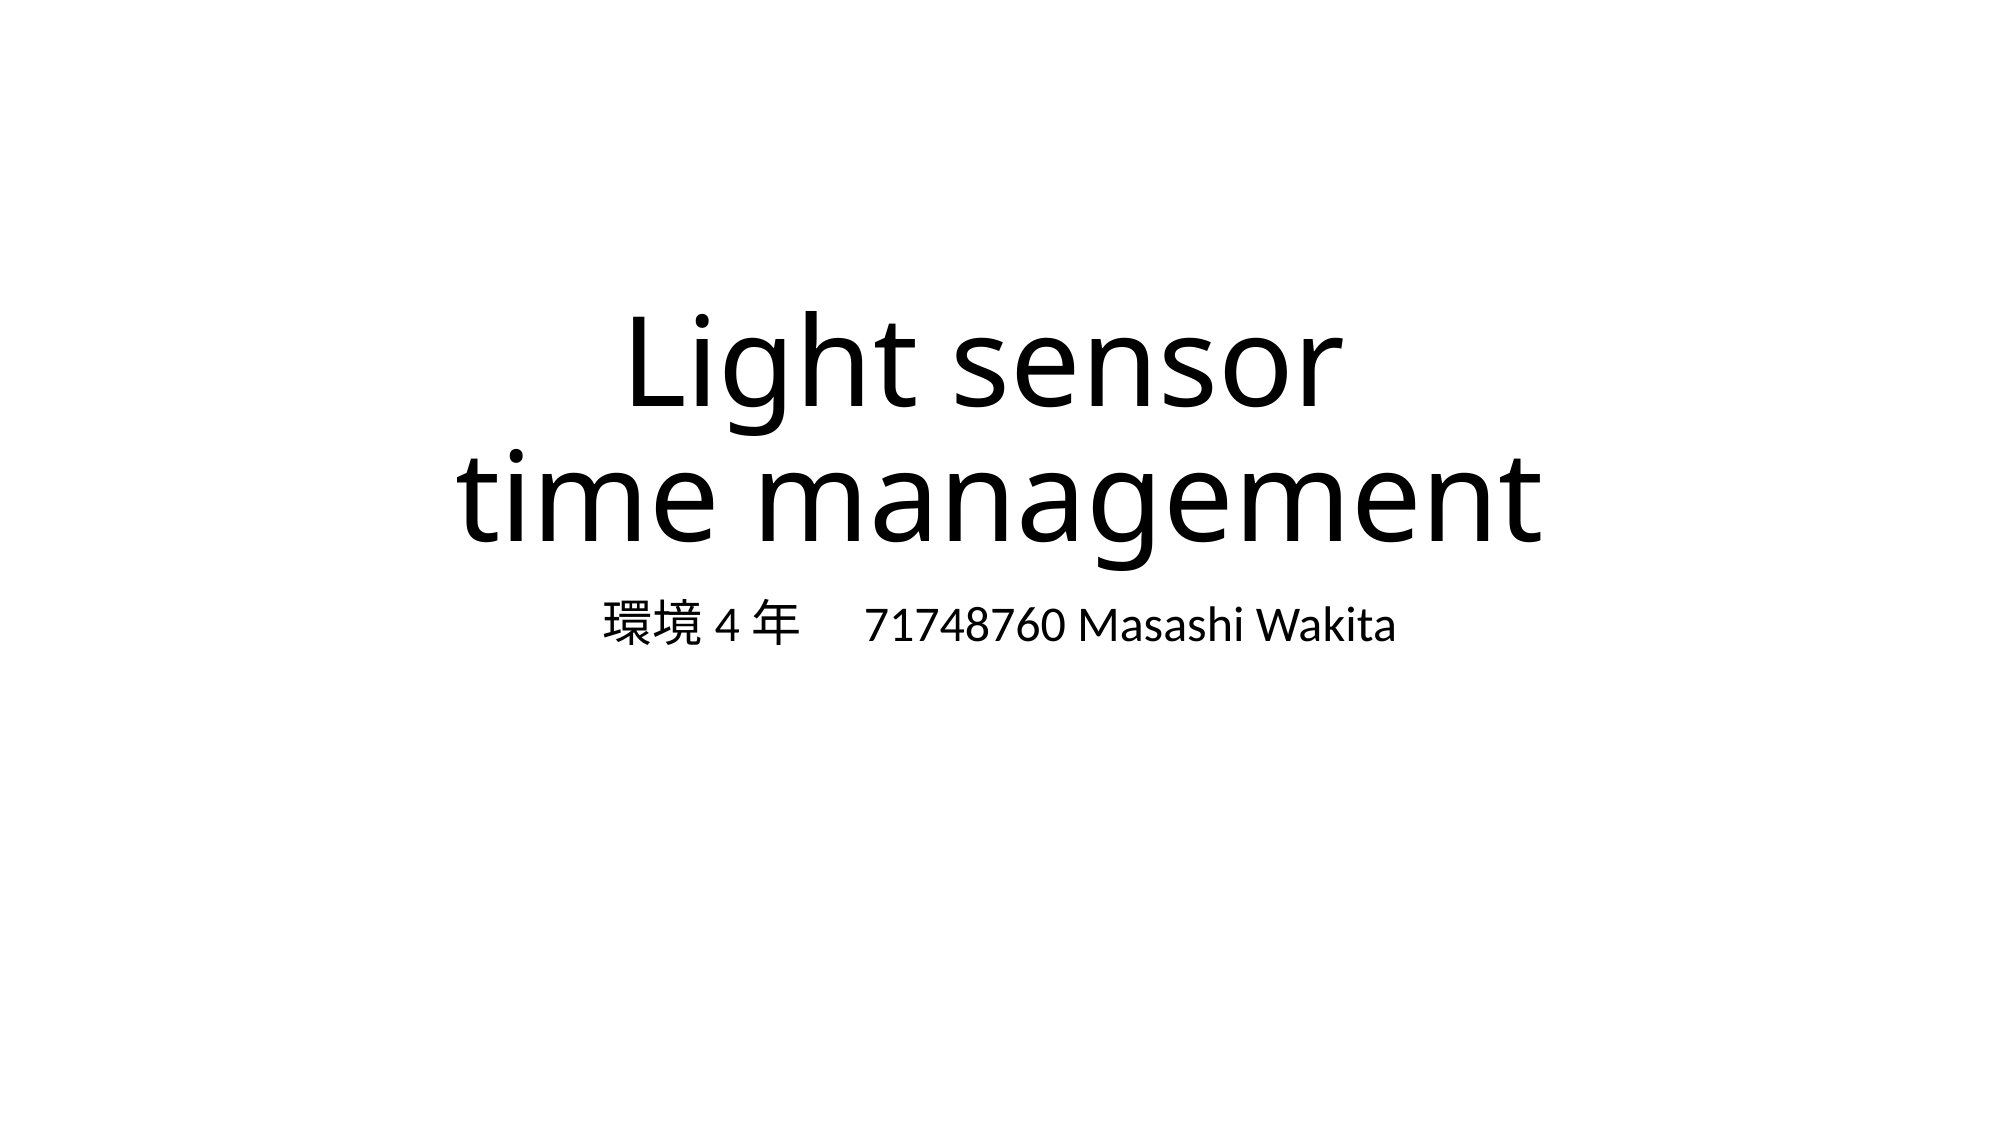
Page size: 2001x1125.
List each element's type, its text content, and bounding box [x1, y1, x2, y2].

title Light sensor time management [249, 184, 1750, 576]
subtitle 環境4年 71748760 Masashi Wakita [249, 590, 1750, 863]
